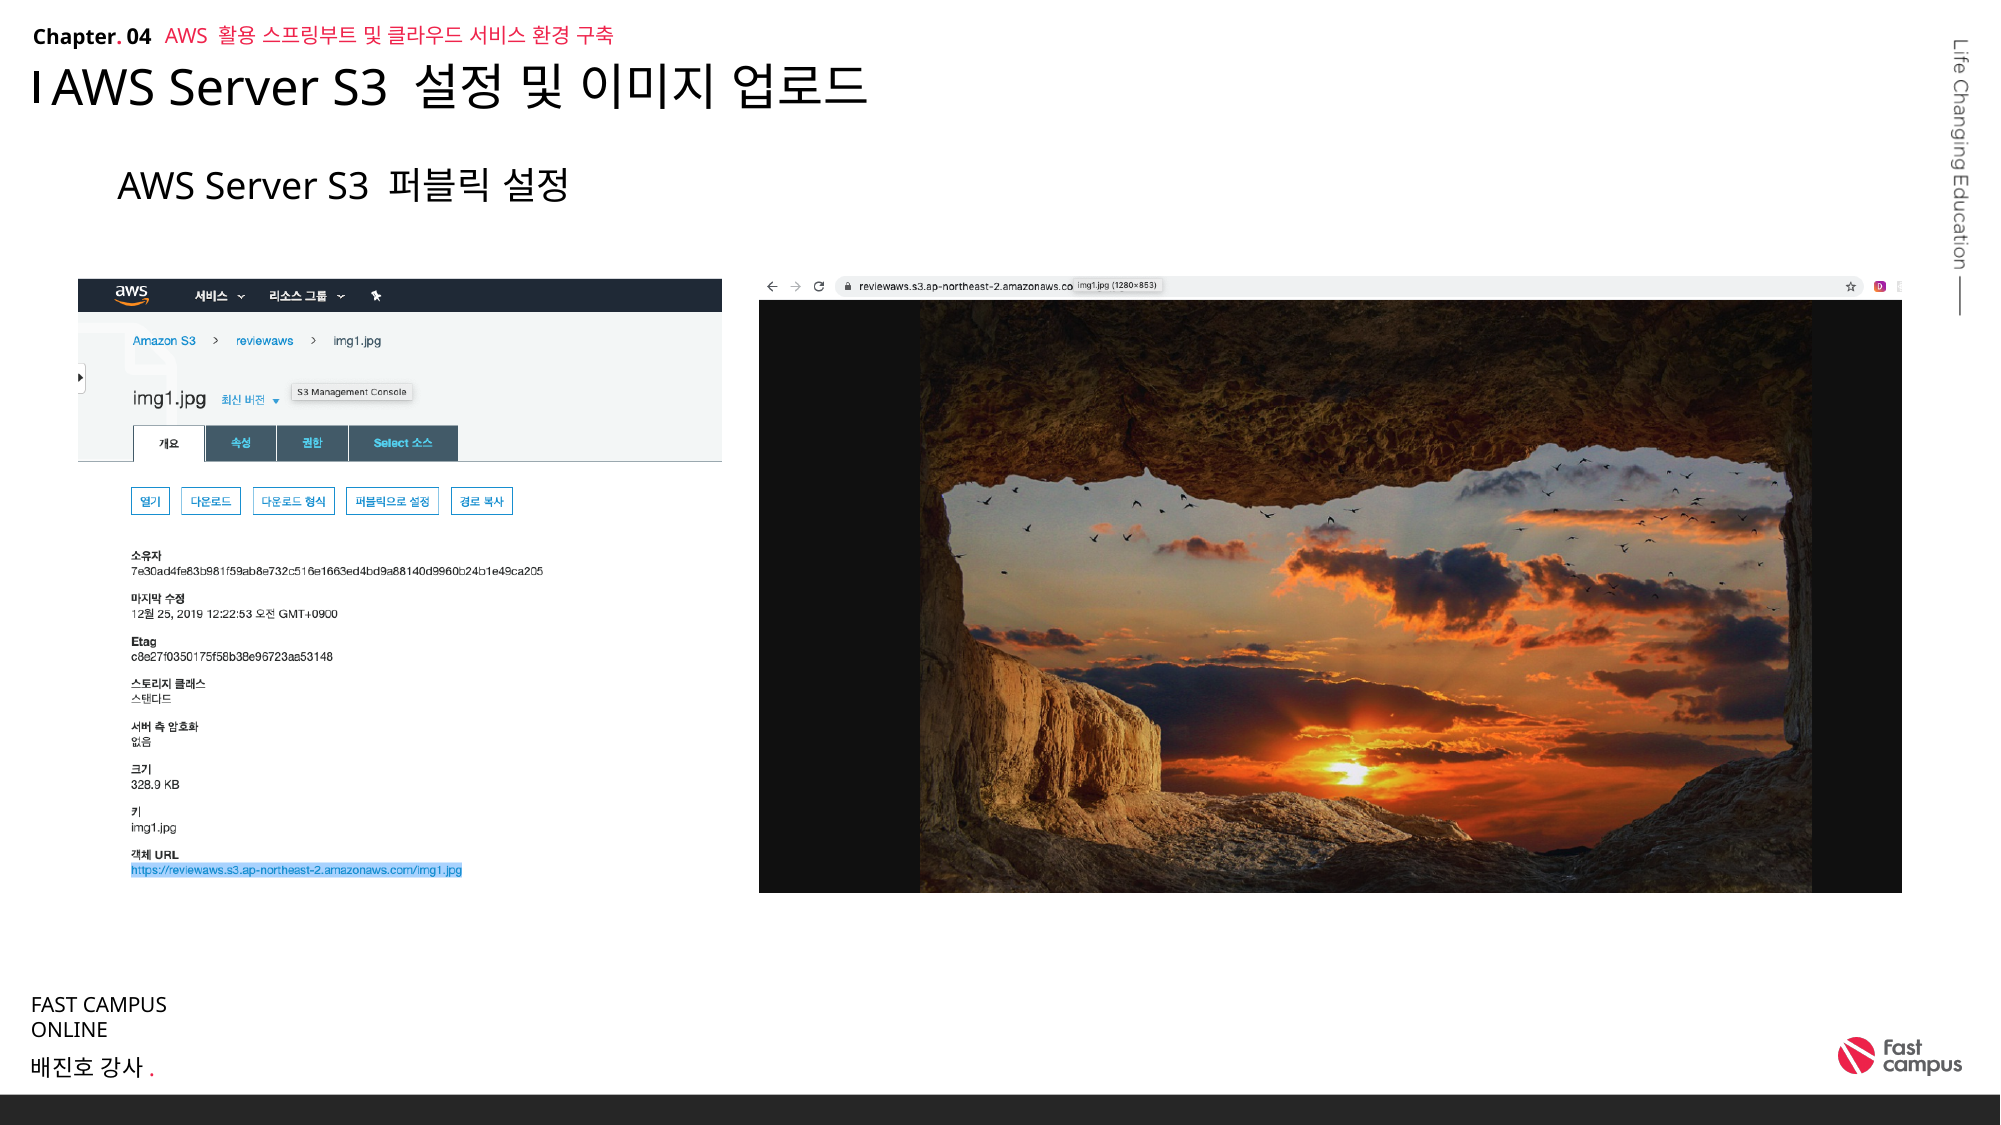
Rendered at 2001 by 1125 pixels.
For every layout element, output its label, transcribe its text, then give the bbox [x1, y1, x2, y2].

picture [78, 276, 722, 893]
list AWS 활용 스프링부트 및 클라우드 서비스 환경 구축 [150, 18, 674, 54]
picture [1838, 1037, 1962, 1076]
title AWS Server S3 설정 및 이미지 업로드 [36, 54, 1830, 111]
list 04 [111, 18, 150, 54]
text_box AWS Server S3 퍼블릭 설정 [102, 154, 587, 215]
picture [1942, 23, 1981, 316]
picture [759, 276, 1902, 893]
